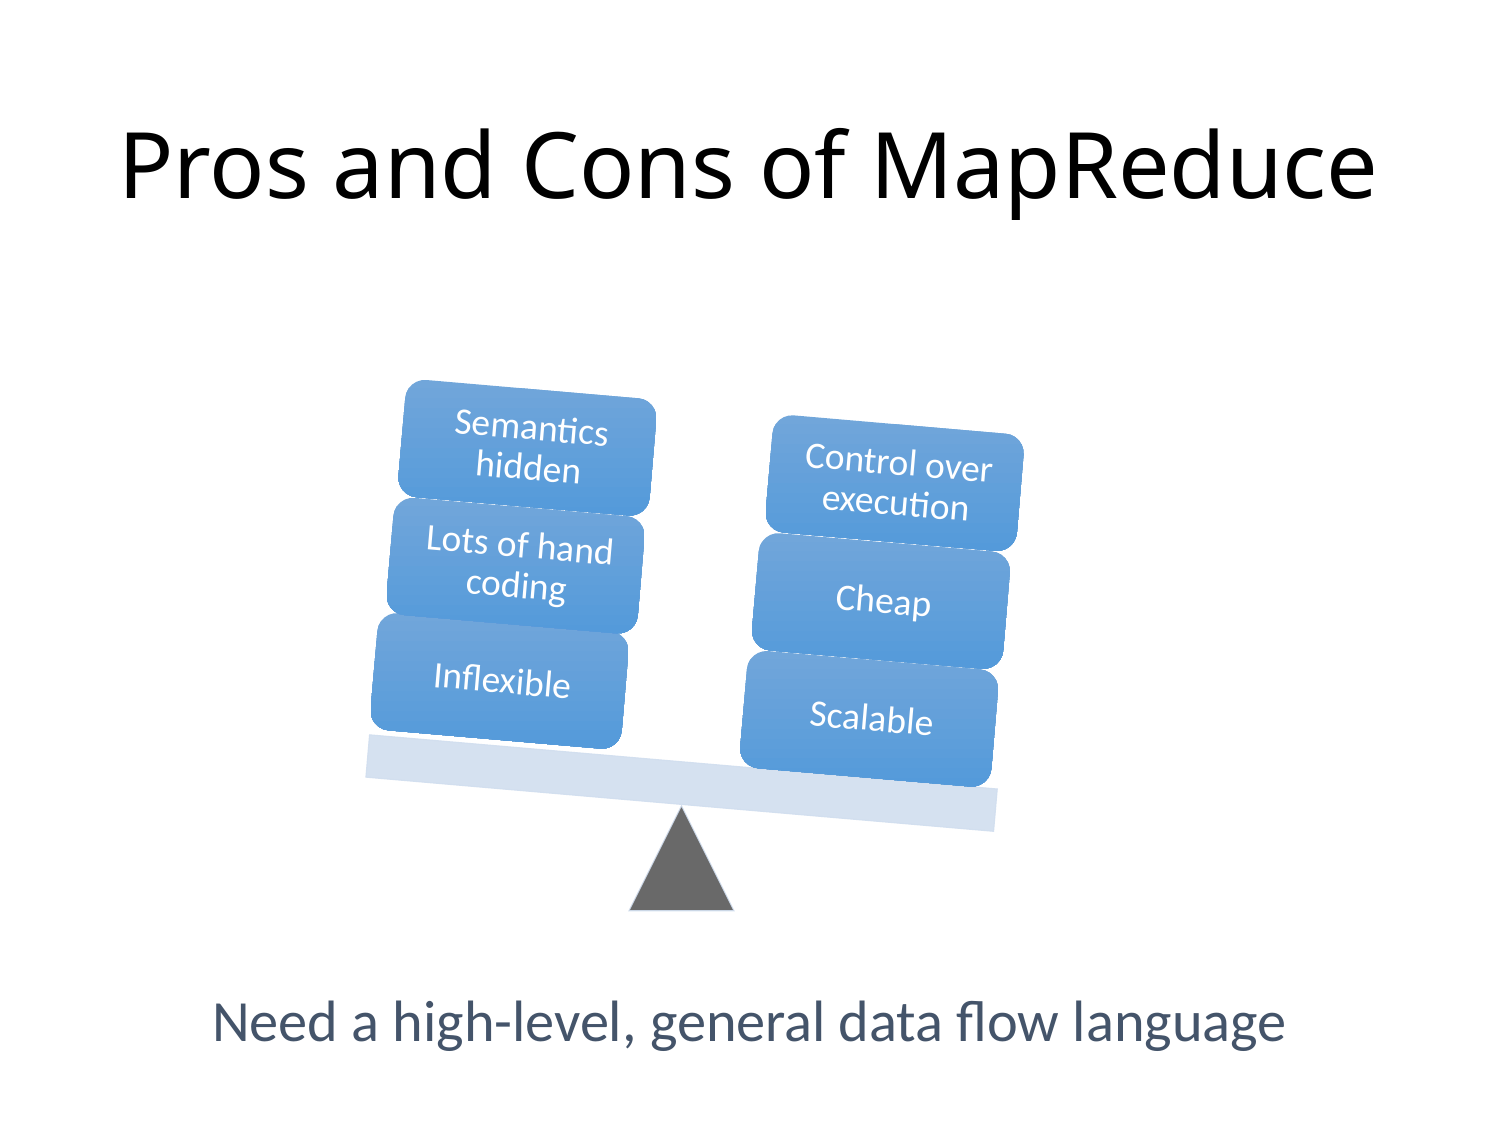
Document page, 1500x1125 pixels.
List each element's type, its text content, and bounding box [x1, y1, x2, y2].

text_box Need a high-level, general data flow language [197, 975, 1303, 1061]
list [36, 210, 1328, 911]
title Pros and Cons of MapReduce [103, 59, 1397, 278]
